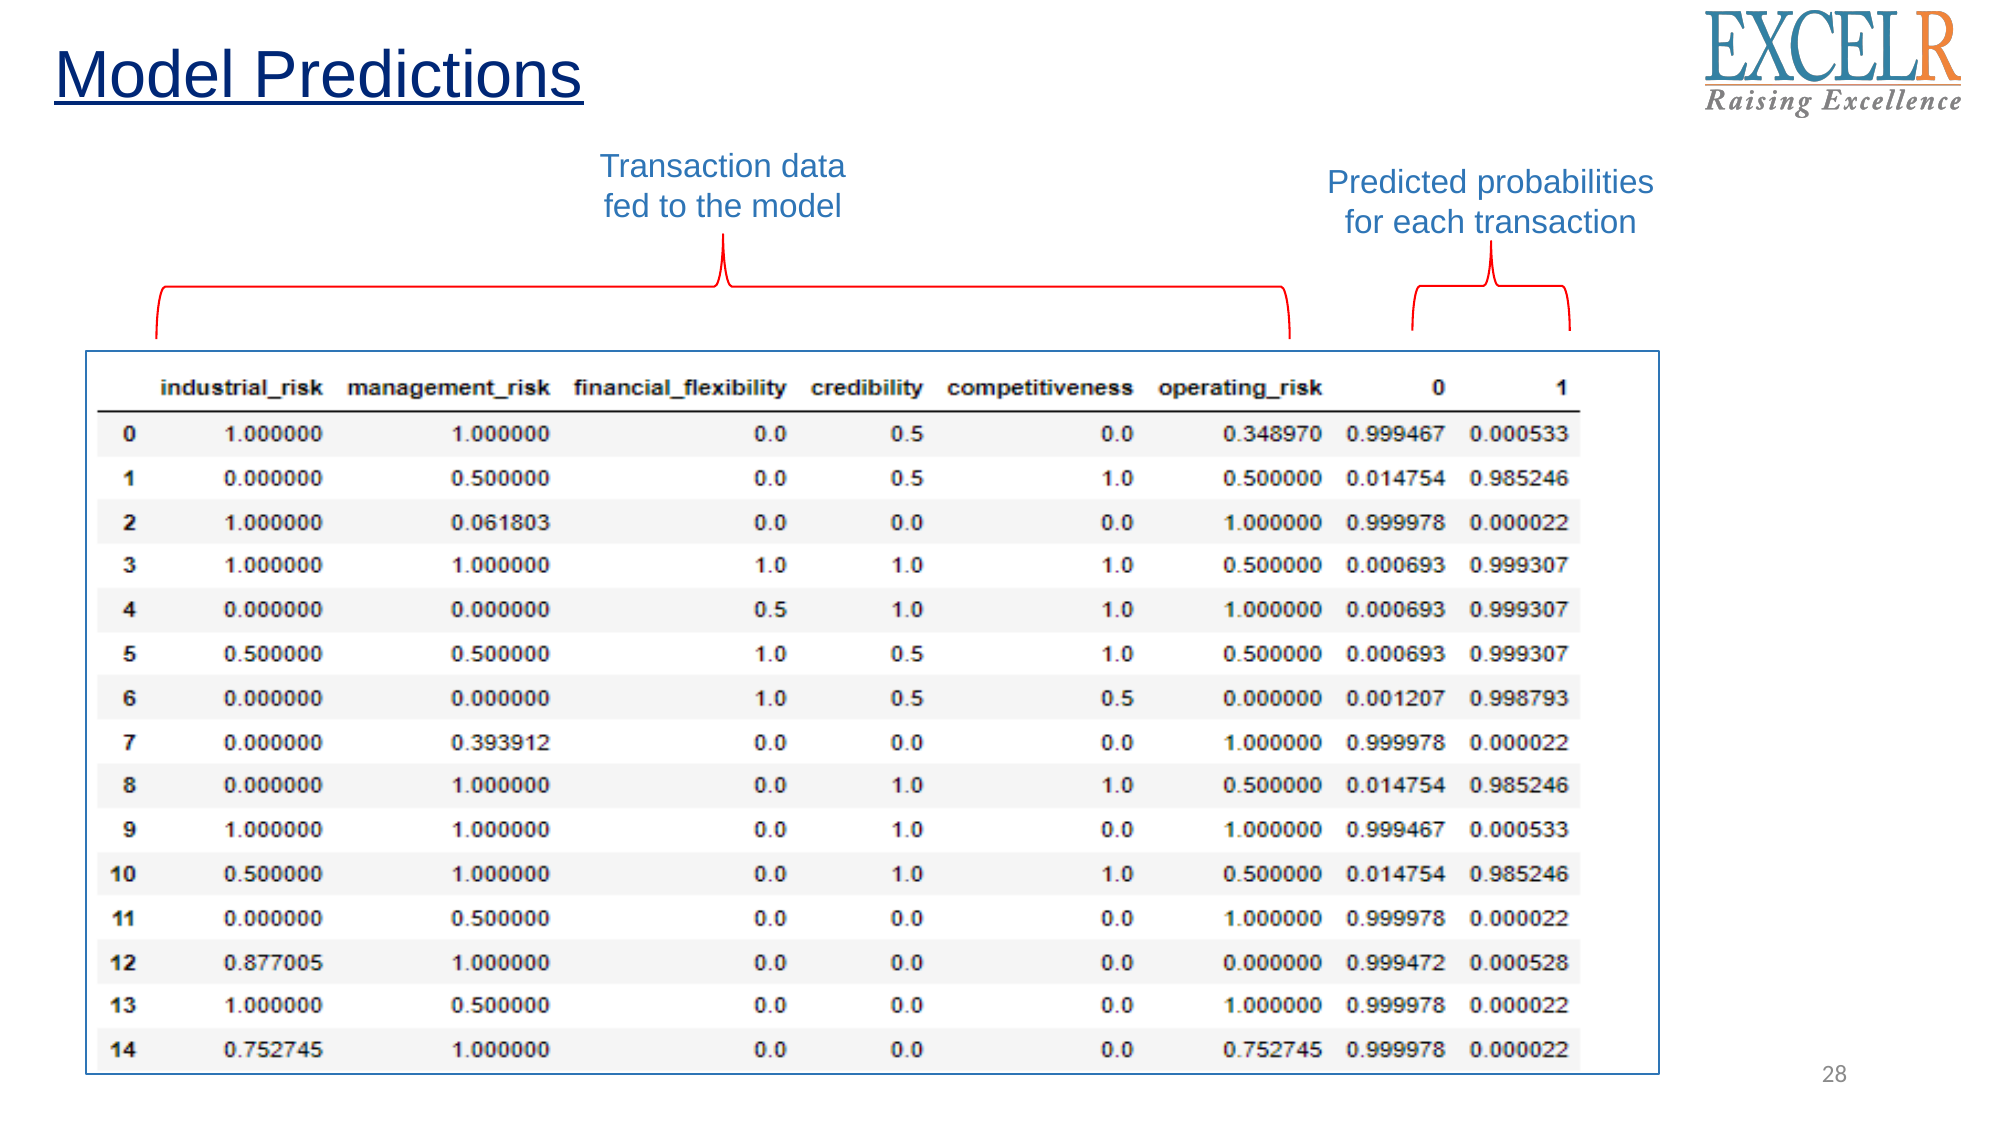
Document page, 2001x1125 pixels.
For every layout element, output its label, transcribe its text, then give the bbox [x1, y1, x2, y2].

text_box [156, 234, 1290, 340]
picture [1705, 10, 1961, 118]
title Model Predictions [39, 7, 1565, 145]
picture [87, 351, 1658, 1073]
text_box Transaction data fed to the model [565, 136, 881, 232]
text_box [1412, 248, 1570, 331]
slide_number 28 [1412, 1042, 1863, 1103]
text_box Predicted probabilities for each transaction [1296, 152, 1686, 248]
